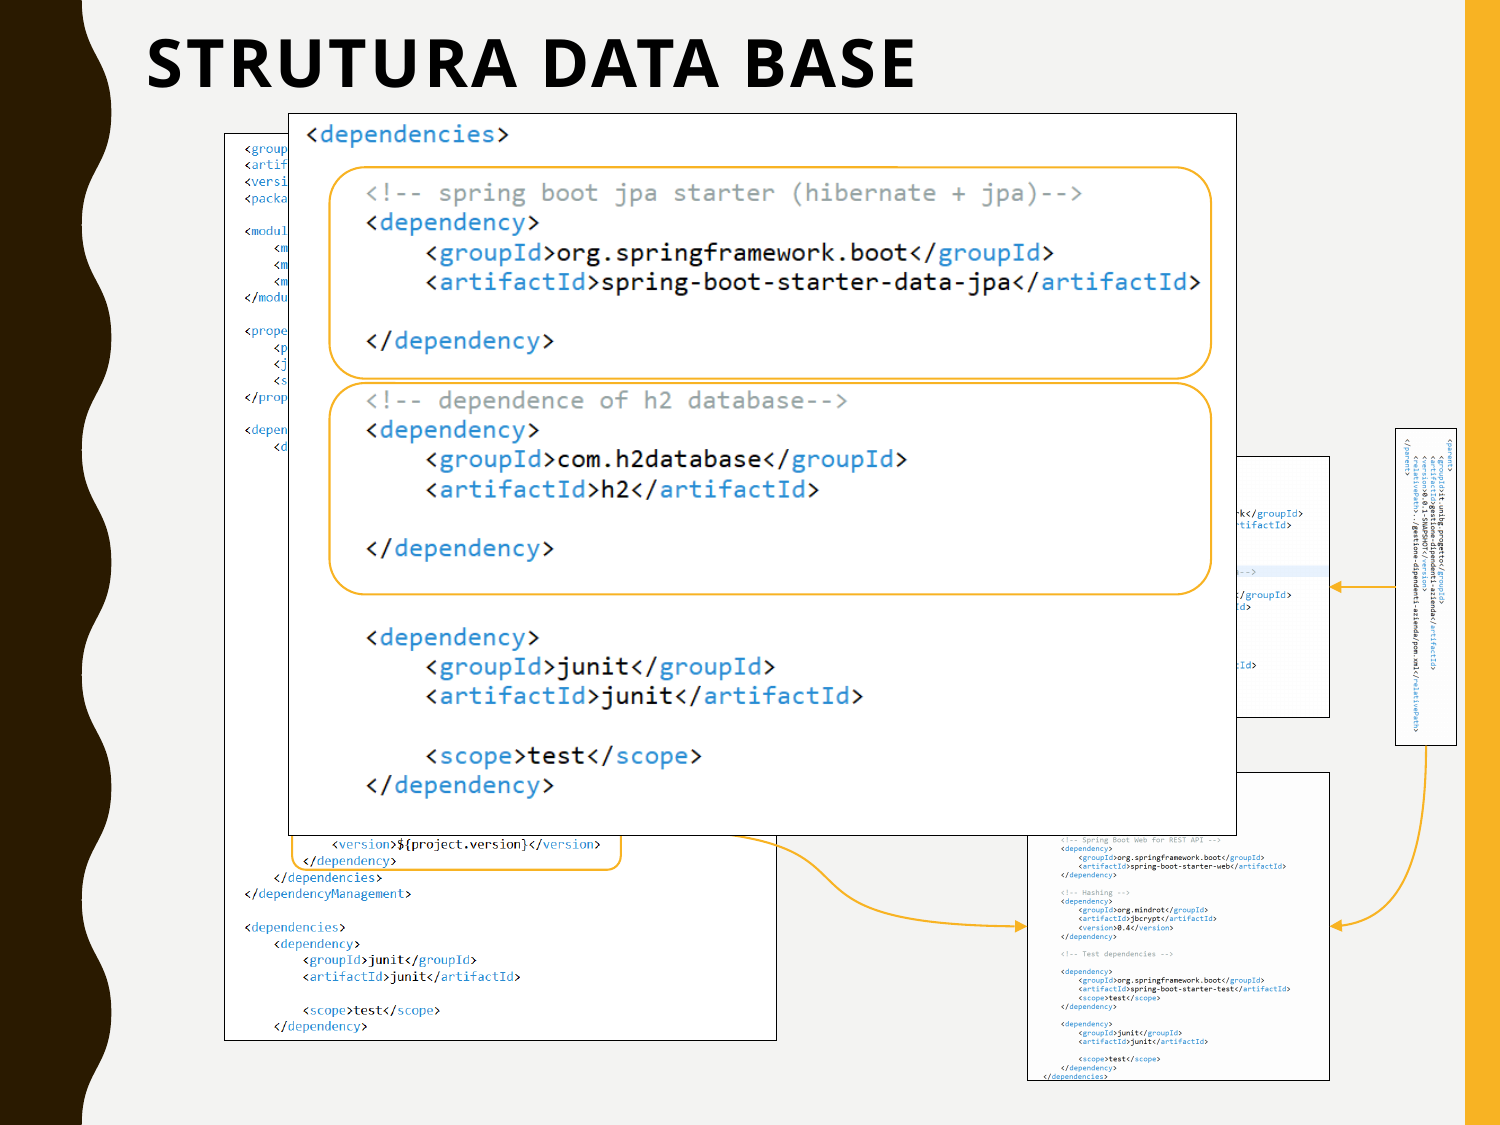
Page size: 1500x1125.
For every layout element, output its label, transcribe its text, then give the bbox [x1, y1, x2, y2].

picture [224, 113, 1500, 1081]
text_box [620, 837, 1028, 927]
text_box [1287, 787, 1469, 885]
text_box Strutura data base [131, 0, 1384, 163]
